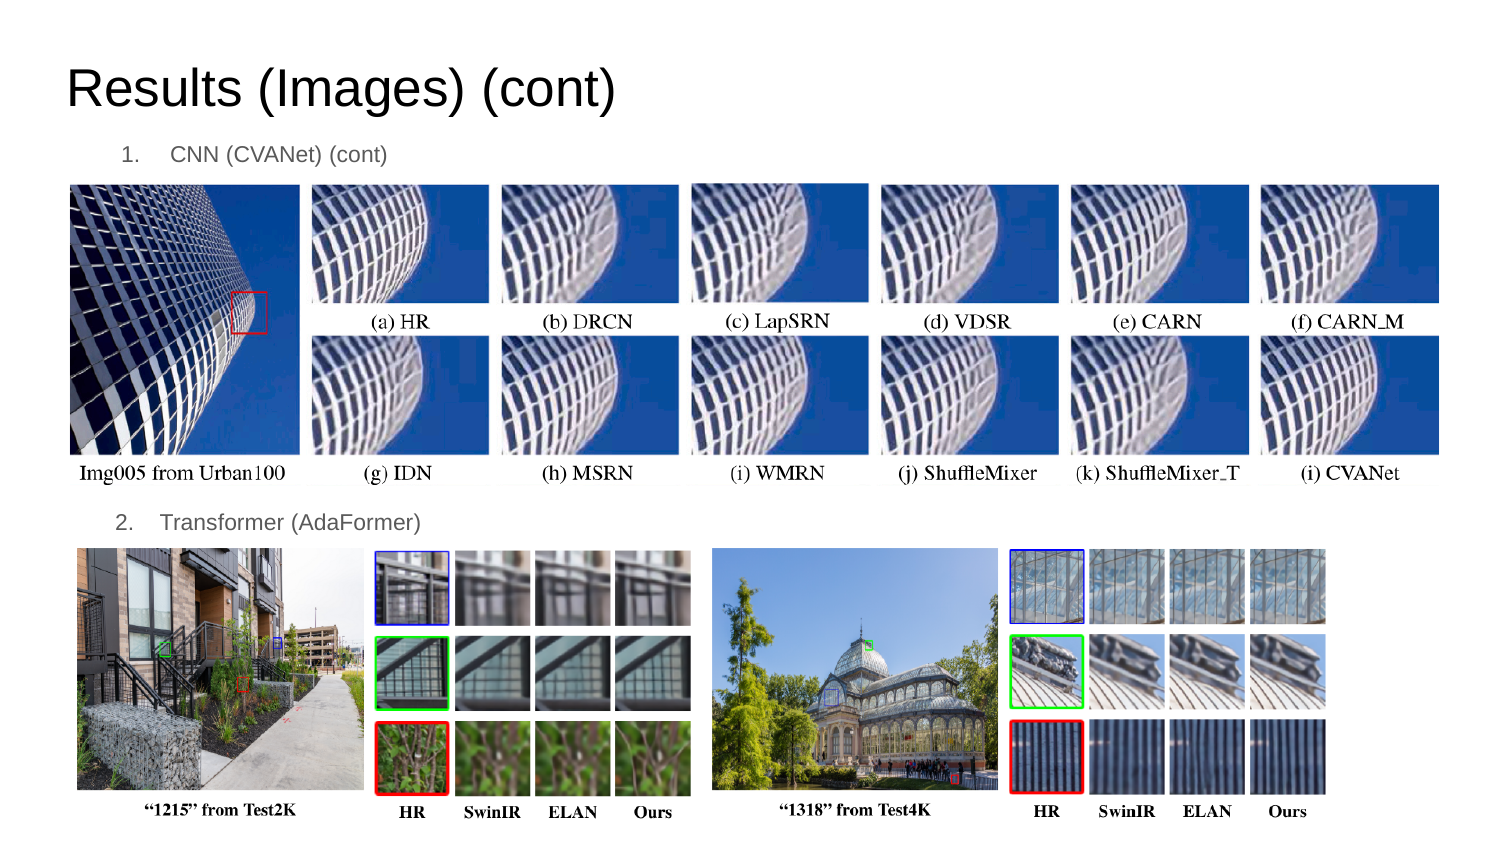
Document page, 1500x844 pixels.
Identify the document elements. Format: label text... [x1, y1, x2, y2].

title Results (Images) (cont) [51, 37, 1449, 132]
text_box 2. Transformer (AdaFormer) [100, 496, 484, 532]
text_box CNN (CVANet) (cont) [79, 132, 464, 164]
picture [50, 534, 1346, 839]
picture [49, 169, 1451, 487]
